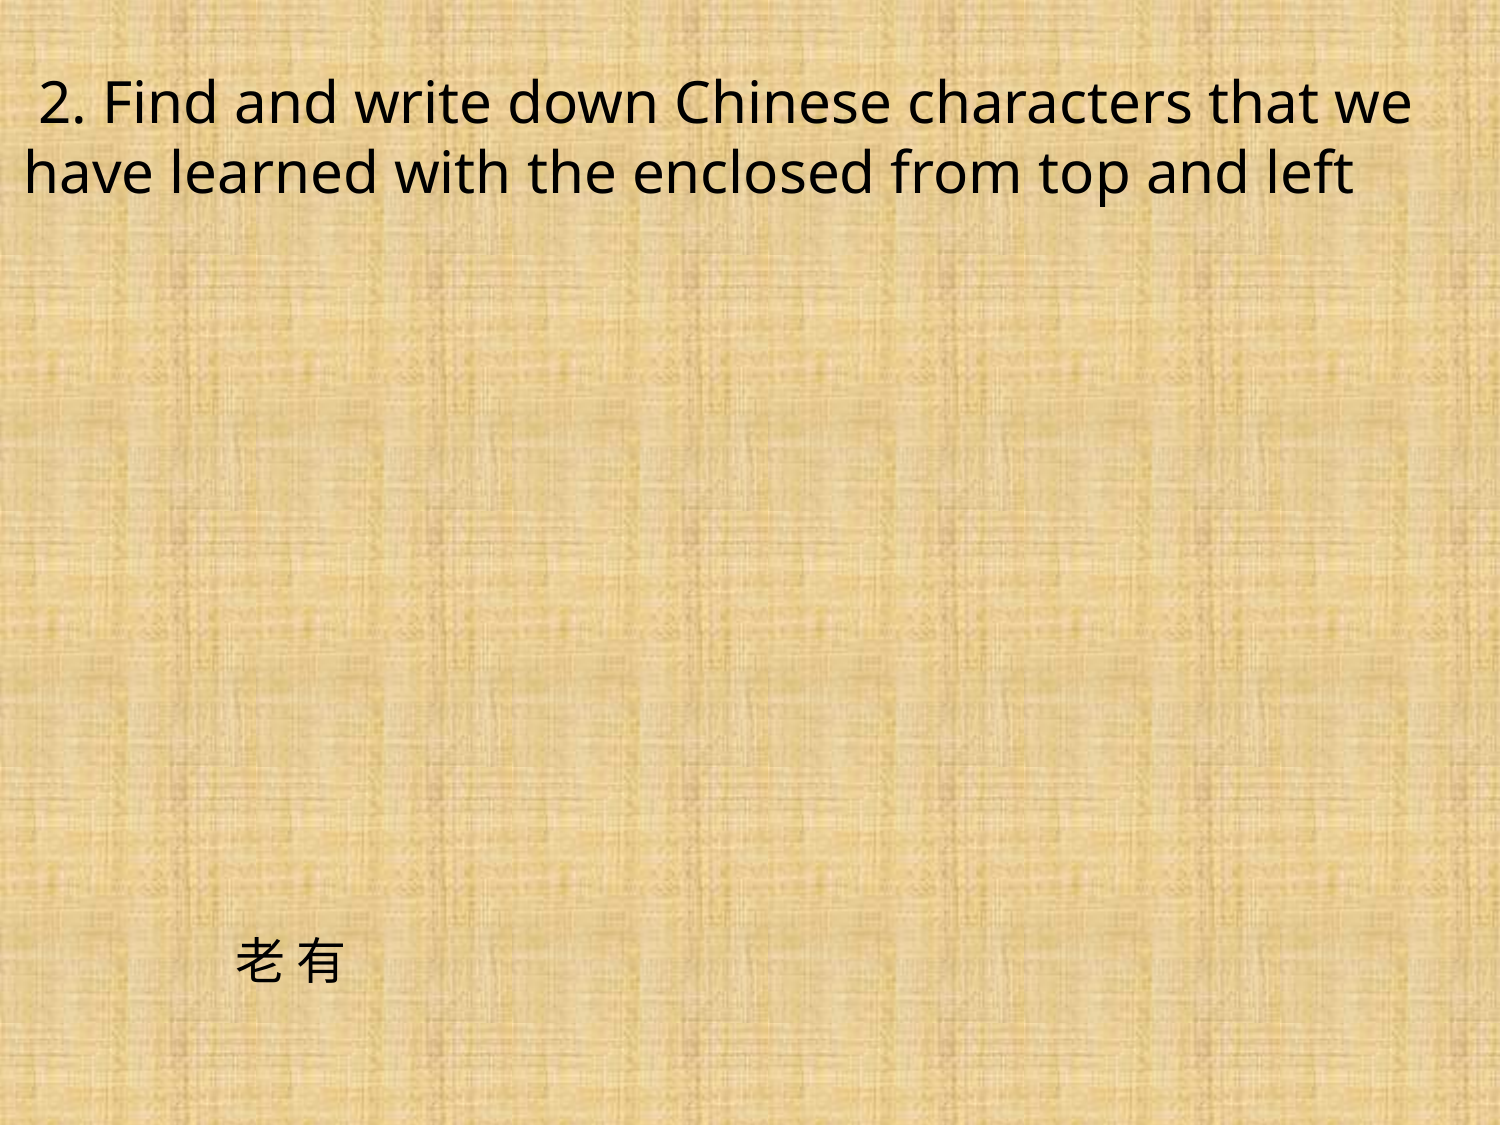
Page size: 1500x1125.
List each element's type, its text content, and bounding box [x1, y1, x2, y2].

picture [0, 0, 1500, 1125]
text_box 老 有 [220, 921, 454, 997]
text_box 2. Find and write down Chinese characters that we have learned with the enclosed from top and left [8, 57, 1500, 282]
